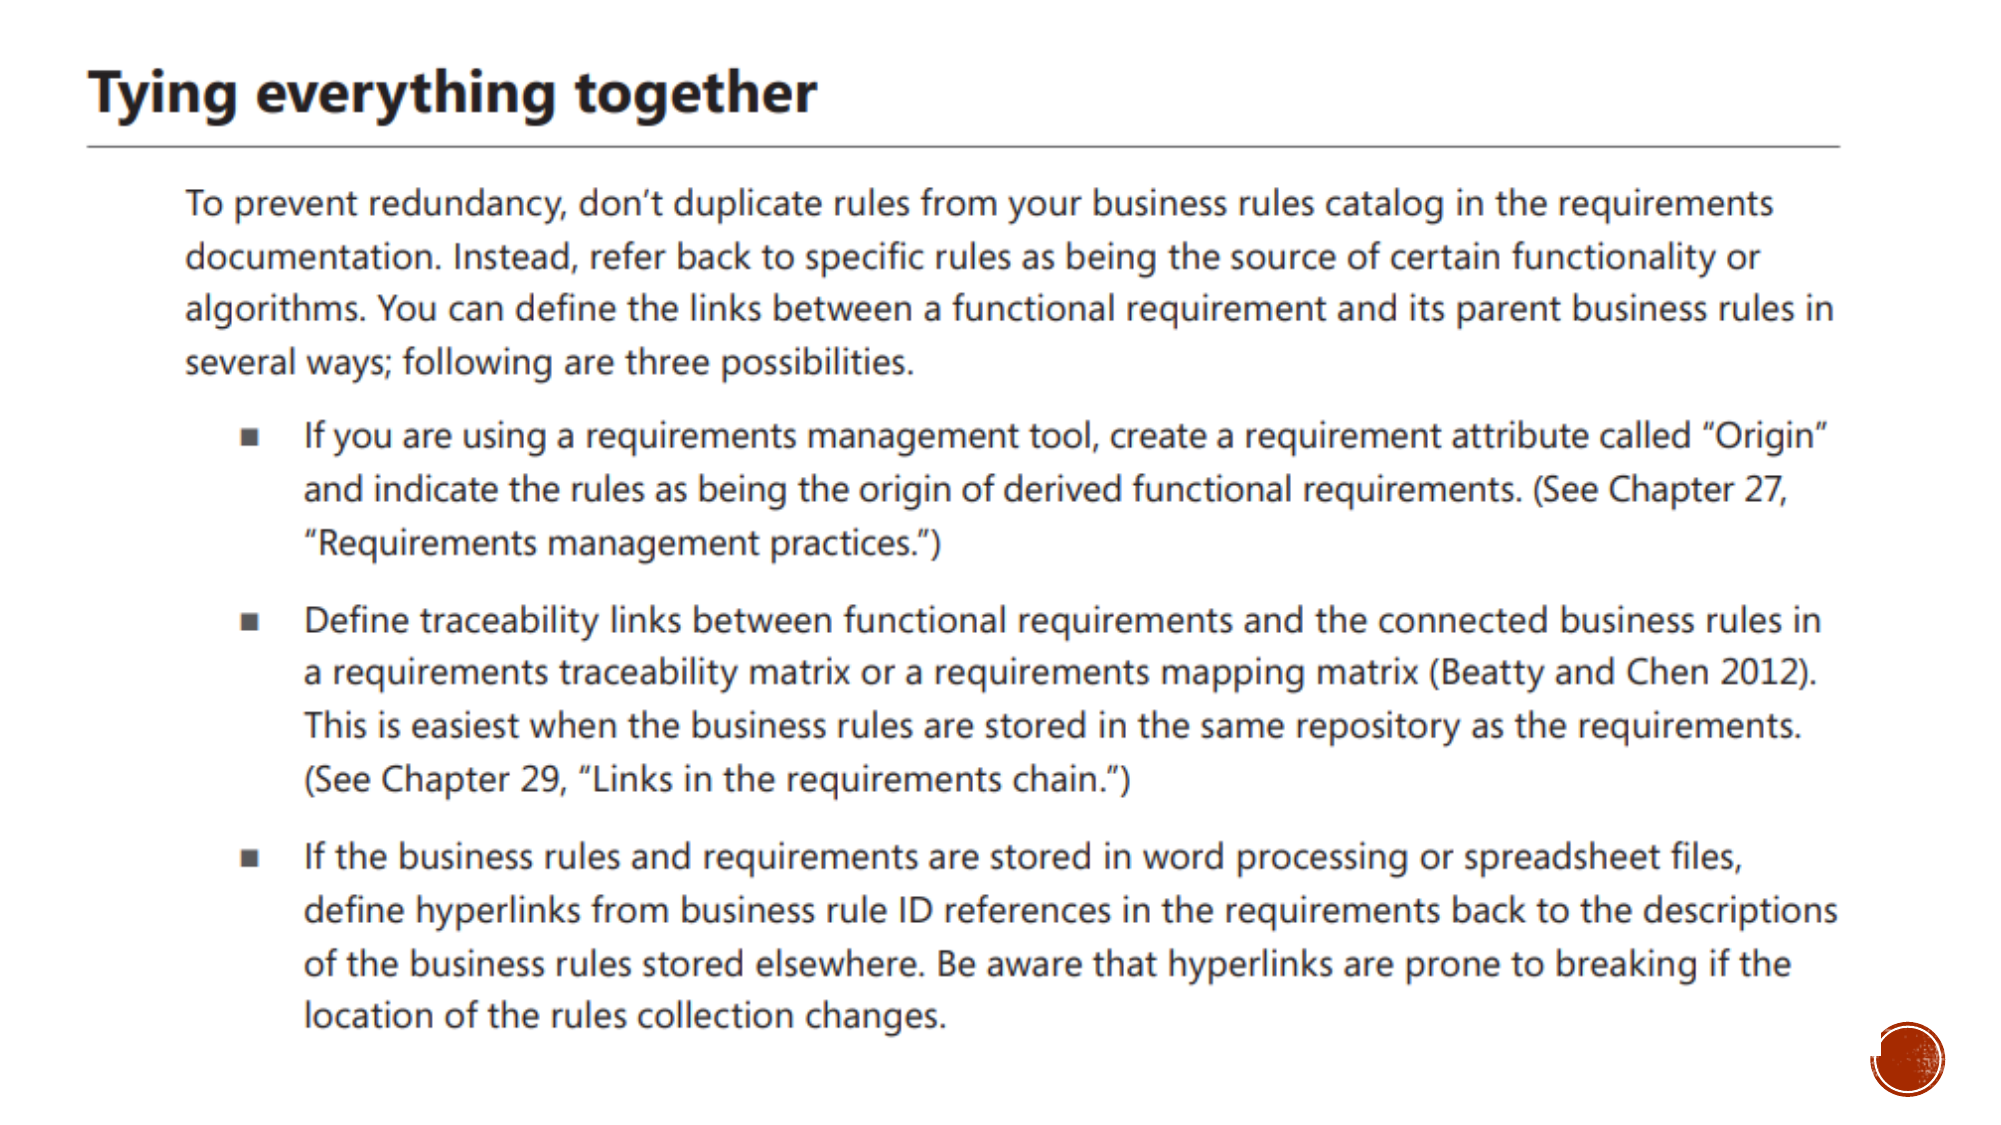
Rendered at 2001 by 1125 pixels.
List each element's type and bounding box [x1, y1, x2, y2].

picture [75, 45, 1881, 1056]
